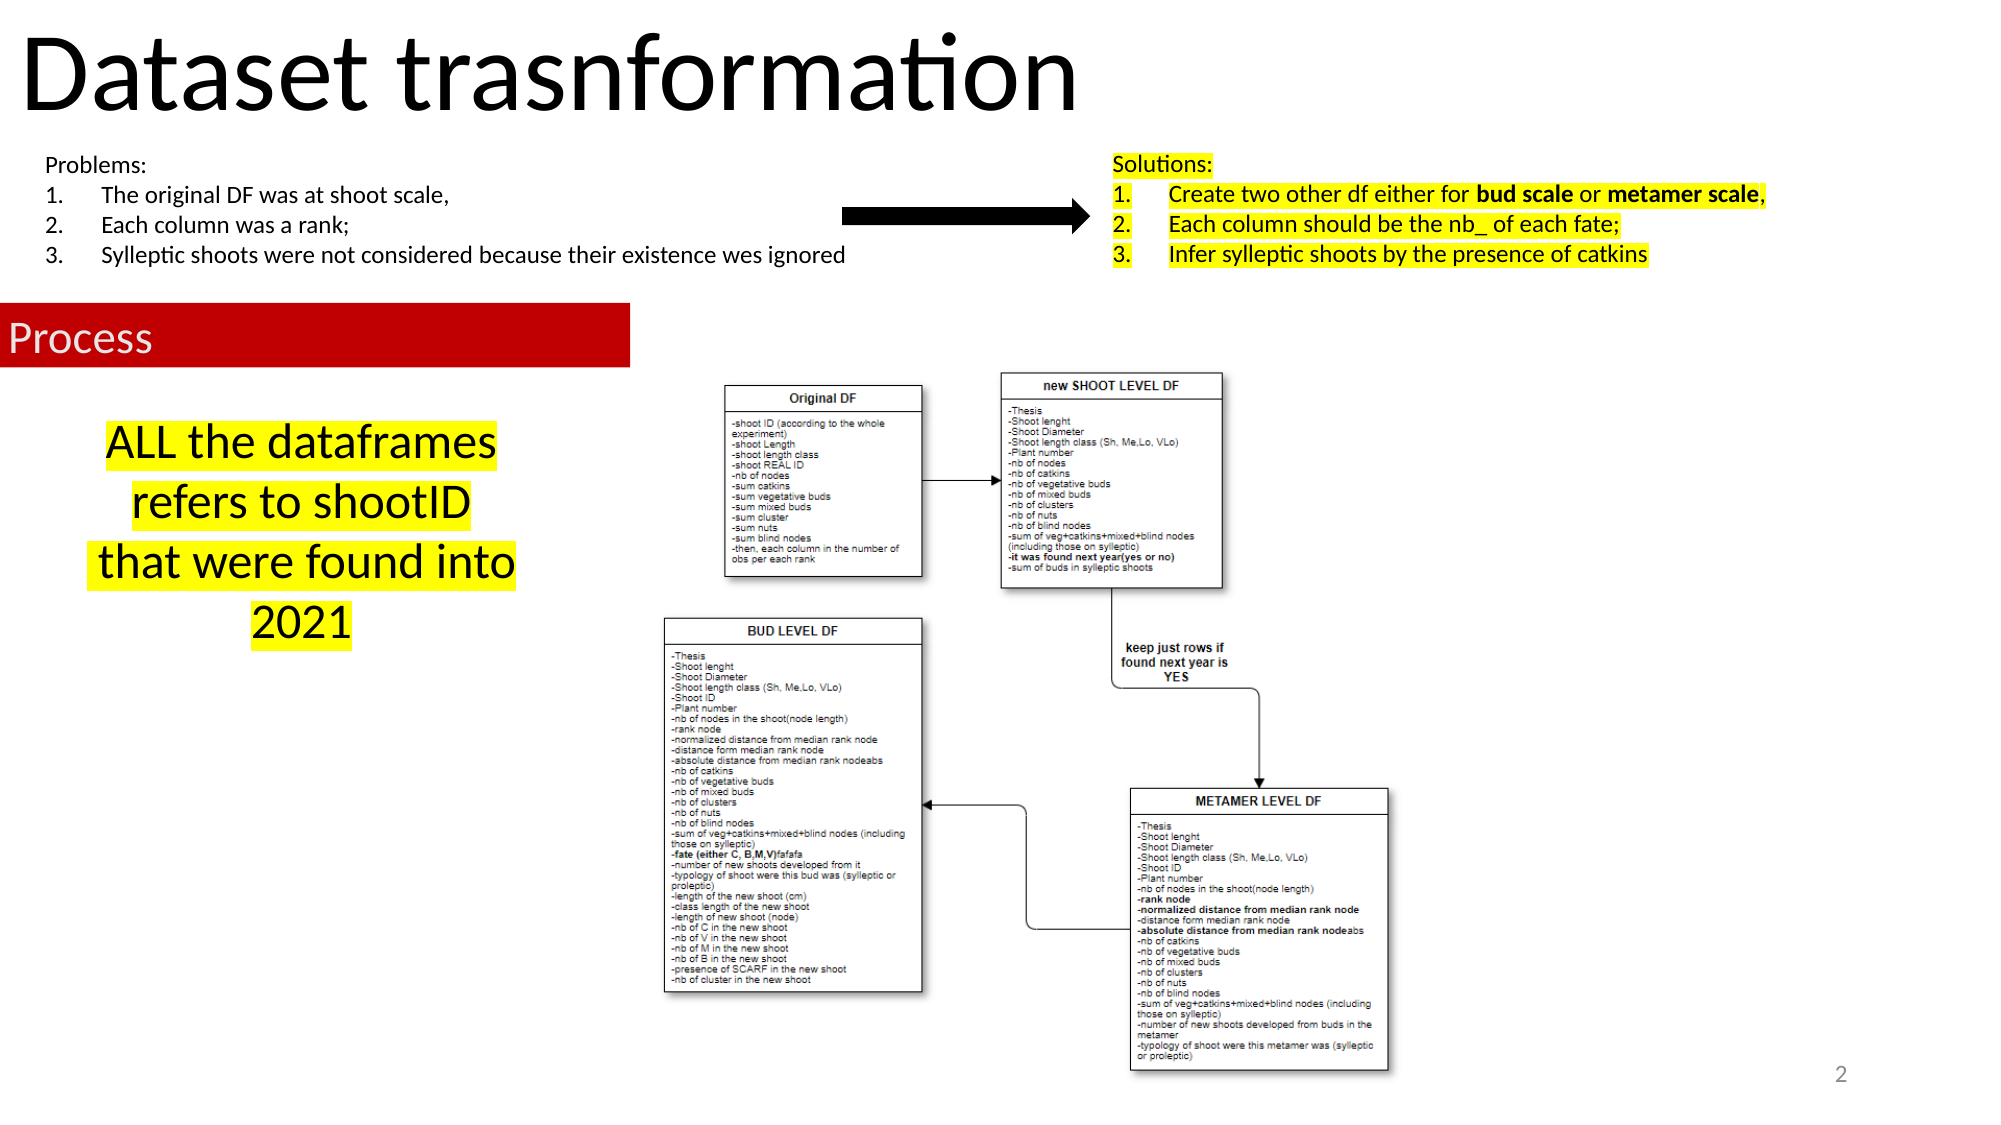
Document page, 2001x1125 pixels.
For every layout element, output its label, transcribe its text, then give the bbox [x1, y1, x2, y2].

text_box ALL the dataframes refers to shootID that were found into 2021 [30, 400, 573, 656]
text_box Solutions: Create two other df either for bud scale or metamer scale, Each column should be the nb_ of each fate; Infer sylleptic shoots by the presence of catkins [1097, 139, 2000, 275]
text_box Problems: The original DF was at shoot scale, Each column was a rank; Sylleptic shoots were not considered because their existence wes ignored [30, 141, 980, 277]
picture [641, 313, 1424, 1103]
slide_number 2 [1424, 1042, 1863, 1103]
text_box Dataset trasnformation [5, 0, 1096, 141]
text_box Process [0, 302, 631, 368]
text_box [842, 197, 1091, 235]
